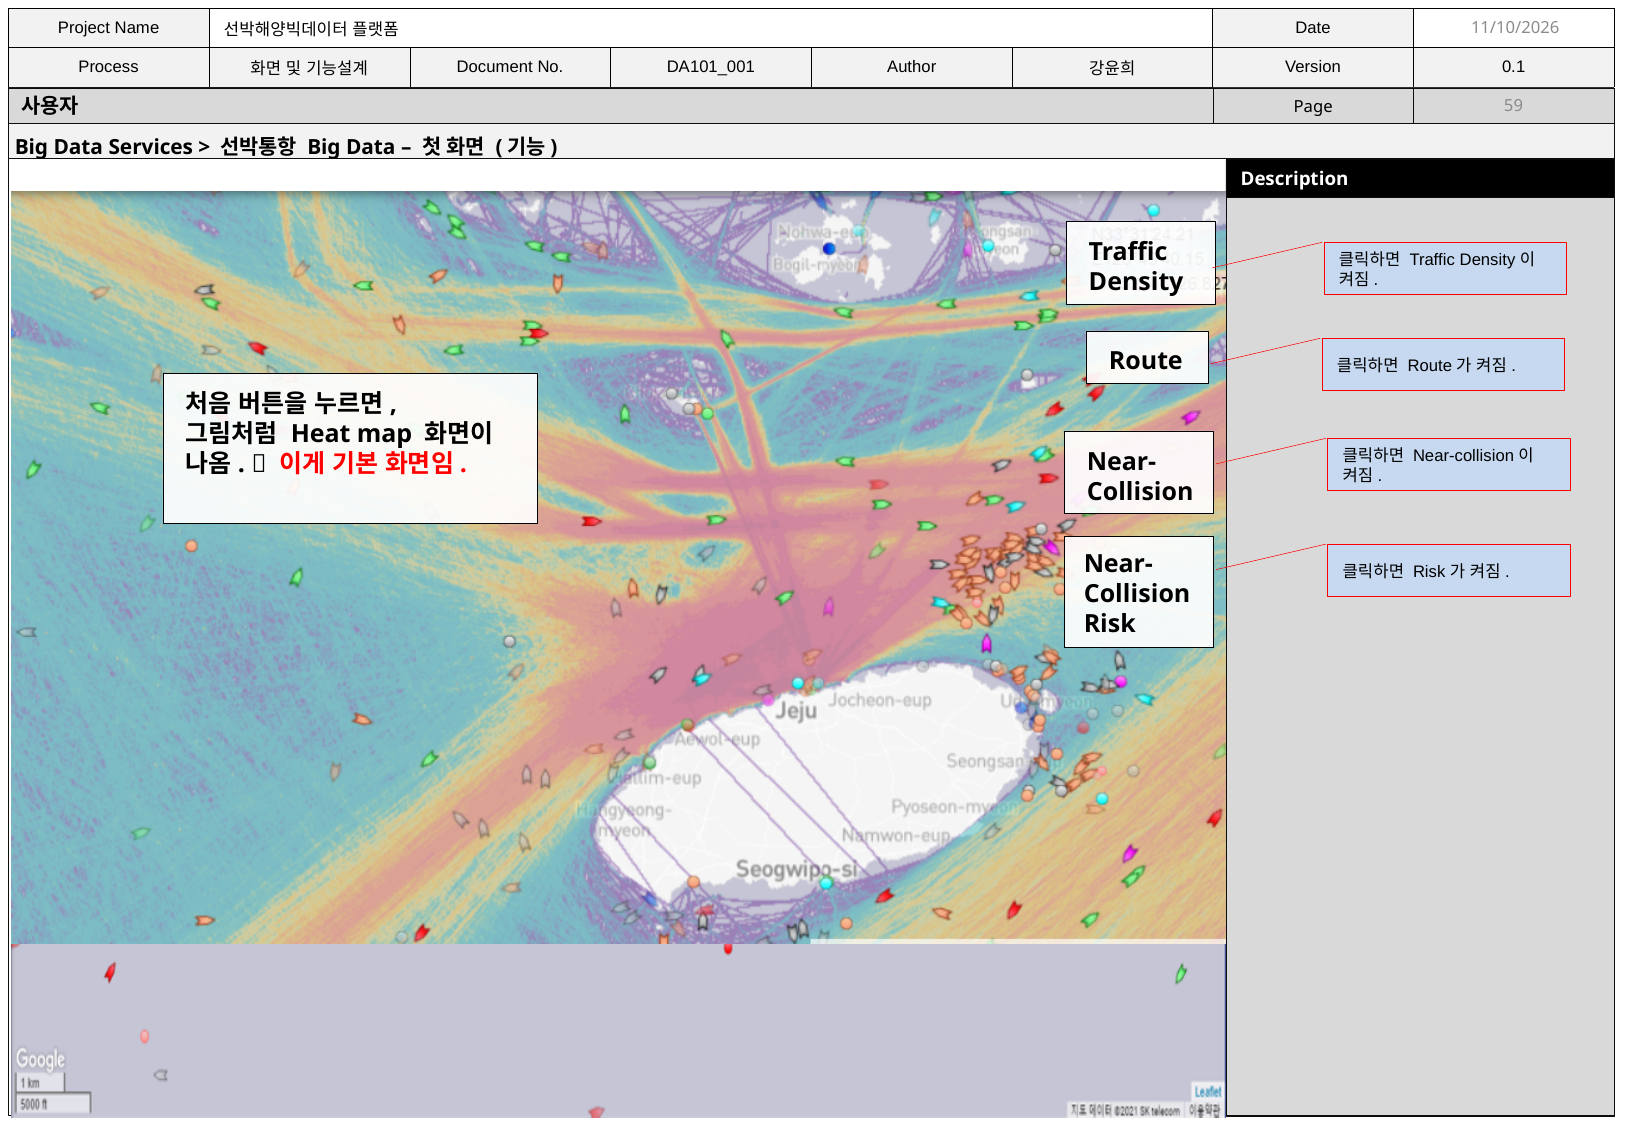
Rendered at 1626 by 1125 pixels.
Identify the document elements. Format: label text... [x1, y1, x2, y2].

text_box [1065, 221, 1224, 305]
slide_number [1414, 10, 1616, 46]
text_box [1063, 430, 1222, 514]
text_box 클릭하면 Near-collision이 켜짐. [1231, 436, 1572, 493]
text_box 클릭하면 Risk가 켜짐. [1231, 542, 1572, 599]
text_box Big Data Services > 선박통항 Big Data – 첫 화면 (기능) [0, 126, 1333, 167]
picture [11, 191, 1226, 1118]
slide_number 59 [1413, 88, 1614, 124]
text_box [1063, 536, 1219, 648]
text_box 클릭하면 Route가 켜짐. [1231, 336, 1567, 393]
text_box 사용자 [7, 85, 233, 126]
text_box 클릭하면 Traffic Density이 켜짐. [1231, 240, 1569, 297]
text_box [1085, 330, 1209, 384]
